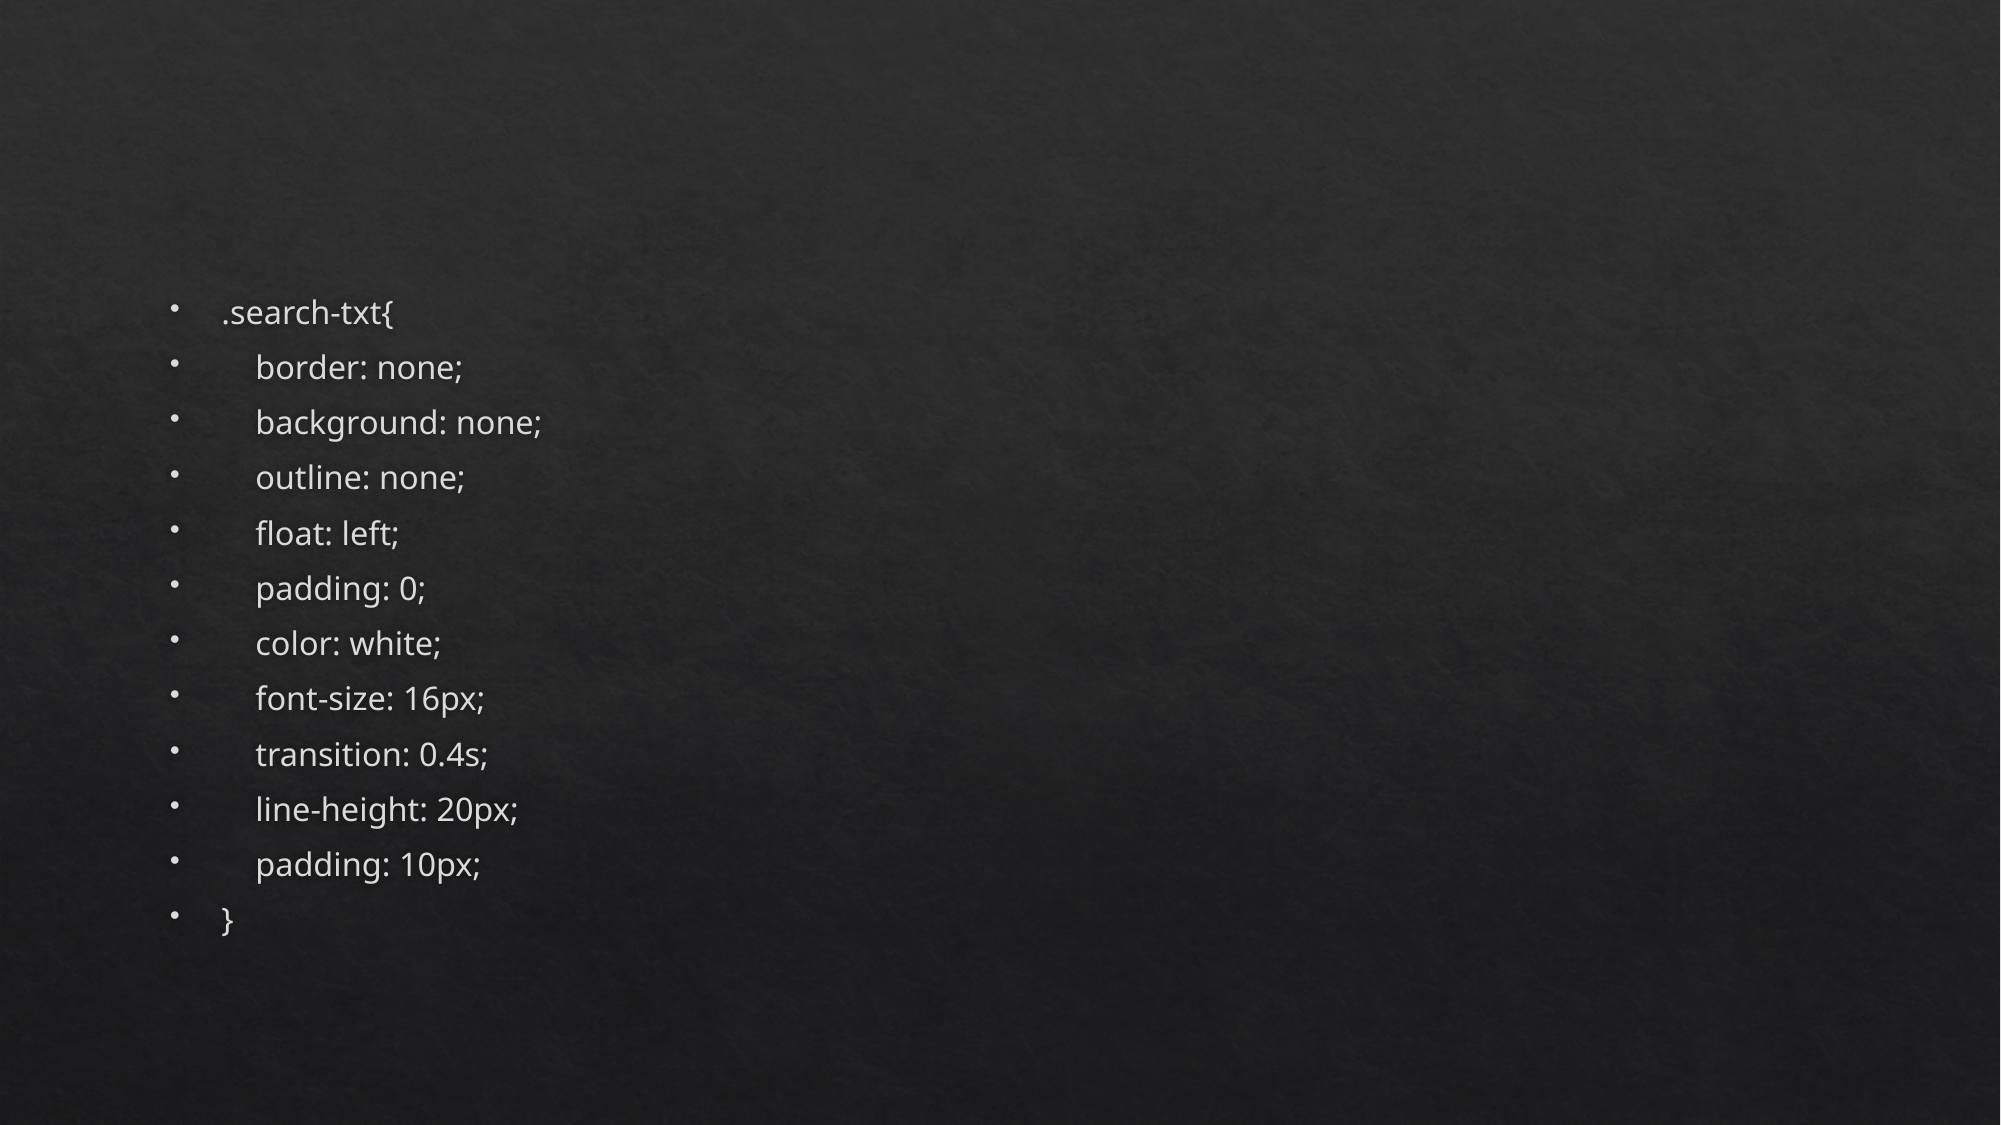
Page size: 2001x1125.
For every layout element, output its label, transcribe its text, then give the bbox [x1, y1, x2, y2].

list .search-txt{ border: none; background: none; outline: none; float: left; padding: 0; color: white; font-size: 16px; transition: 0.4s; line-height: 20px; padding: 10px; } [149, 284, 1849, 950]
